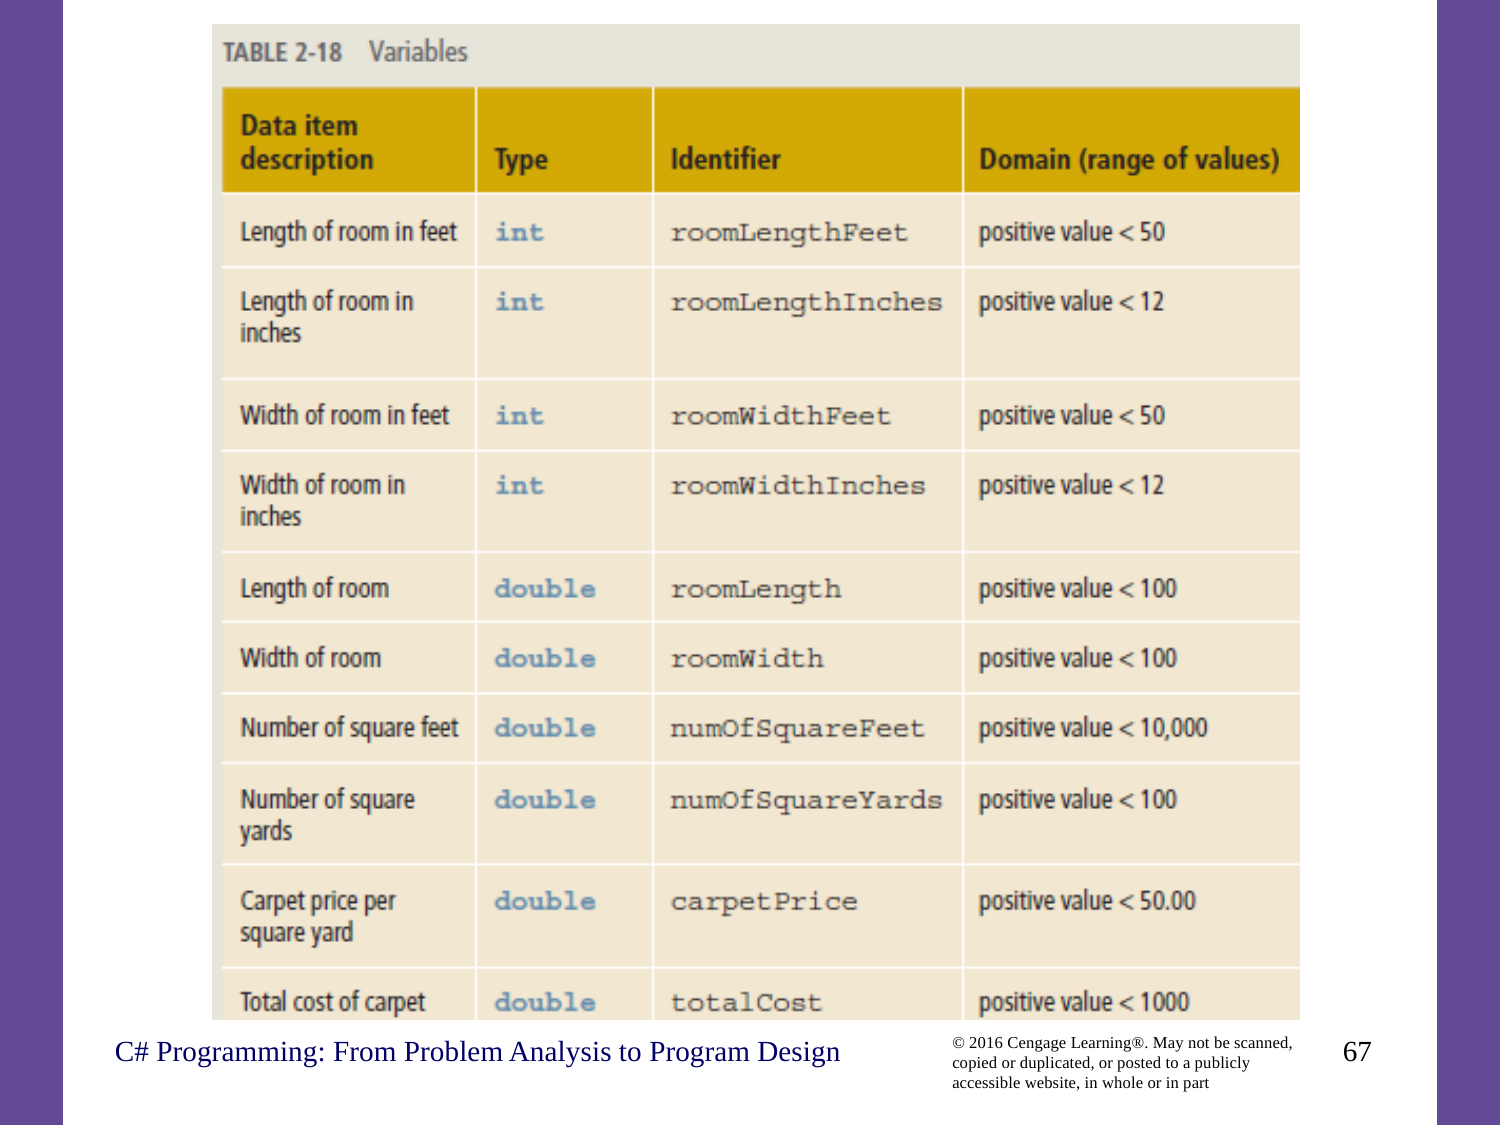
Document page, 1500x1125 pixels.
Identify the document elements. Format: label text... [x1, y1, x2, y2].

slide_number 67 [1074, 1024, 1388, 1101]
picture [0, 0, 63, 1125]
picture [1437, 0, 1500, 1125]
picture [212, 24, 1301, 1020]
footer C# Programming: From Problem Analysis to Program Design [99, 1024, 988, 1101]
